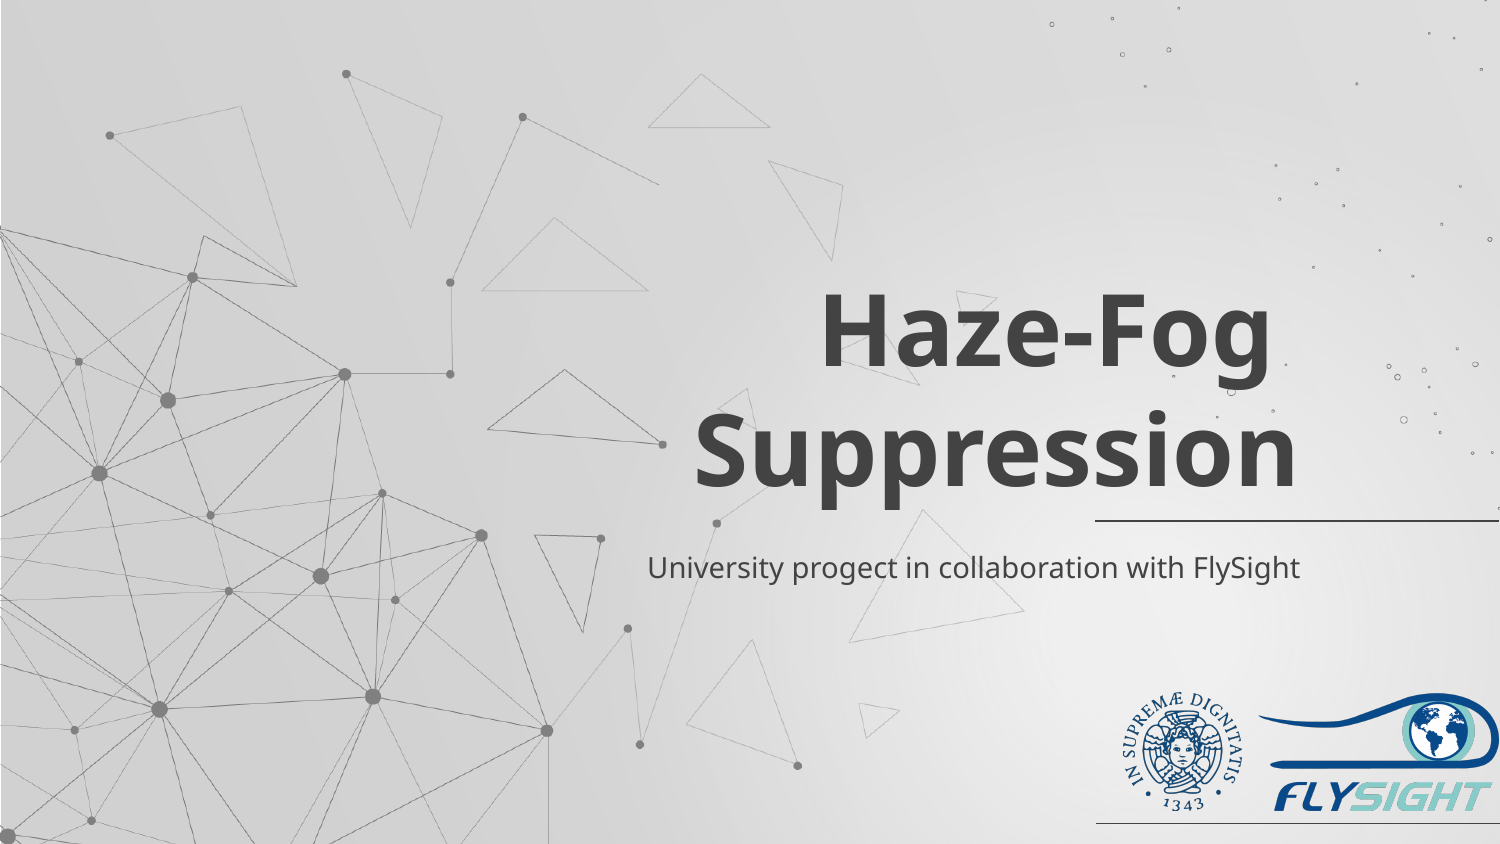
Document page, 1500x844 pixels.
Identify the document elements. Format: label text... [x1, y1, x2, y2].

picture [0, 0, 1500, 844]
title Haze-Fog Suppression [186, 228, 1317, 521]
subtitle University progect in collaboration with FlySight [602, 481, 1316, 599]
